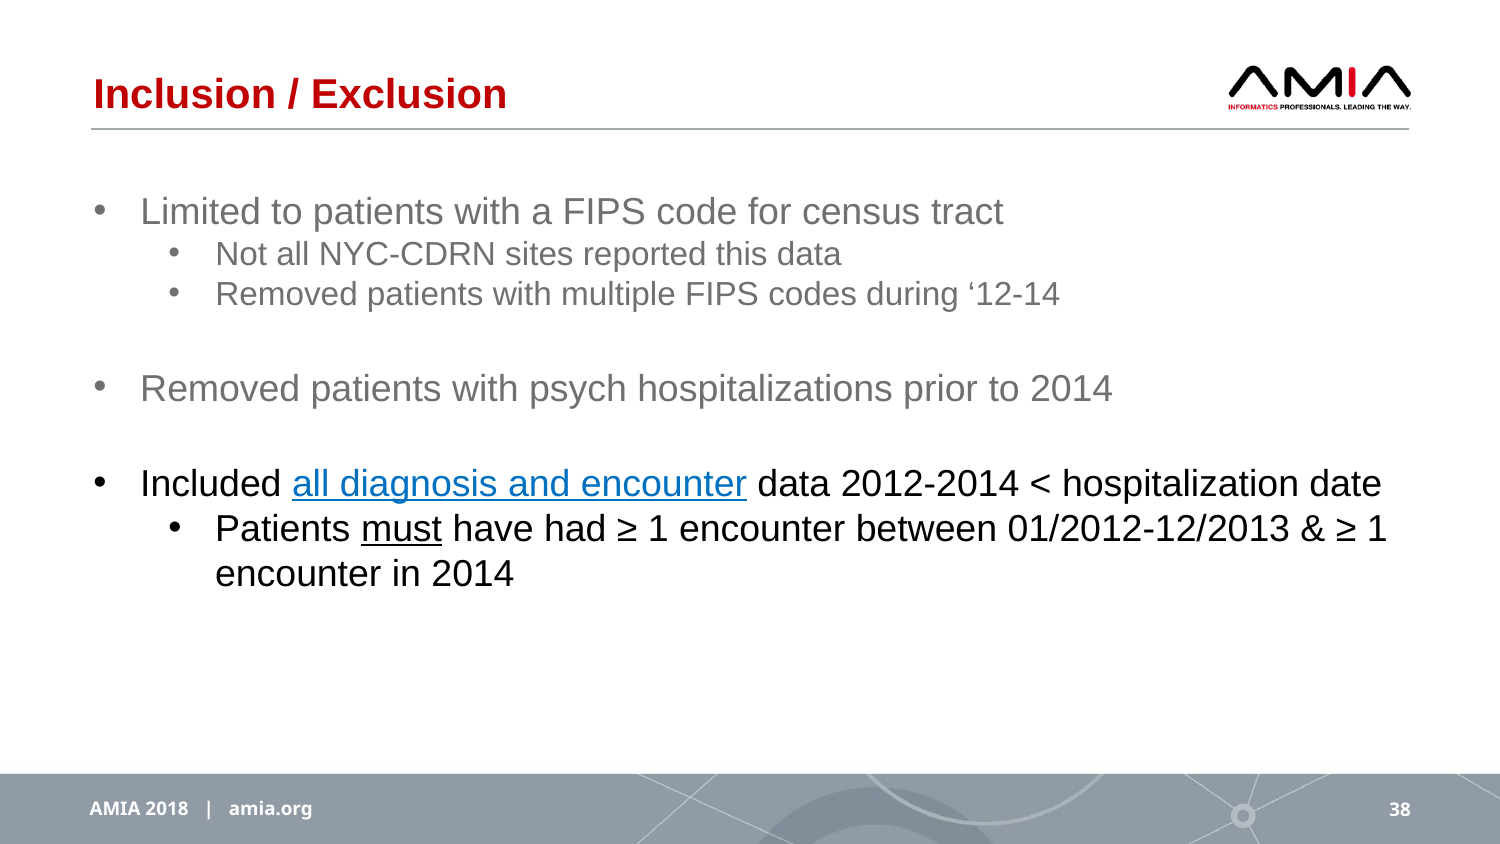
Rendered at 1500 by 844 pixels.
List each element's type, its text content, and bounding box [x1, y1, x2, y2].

slide_number 38 [1098, 798, 1411, 822]
picture [0, 0, 1500, 844]
text_box Limited to patients with a FIPS code for census tract Not all NYC-CDRN sites reported this data Removed patients with multiple FIPS codes during ‘12-14 [78, 179, 1422, 321]
text_box Included all diagnosis and encounter data 2012-2014 < hospitalization date Patients must have had ≥ 1 encounter between 01/2012-12/2013 & ≥ 1 encounter in 2014 [78, 451, 1483, 710]
text_box Removed patients with psych hospitalizations prior to 2014 [78, 356, 1141, 417]
footer AMIA 2018 | amia.org [89, 798, 915, 816]
text_box Inclusion / Exclusion [78, 59, 785, 126]
